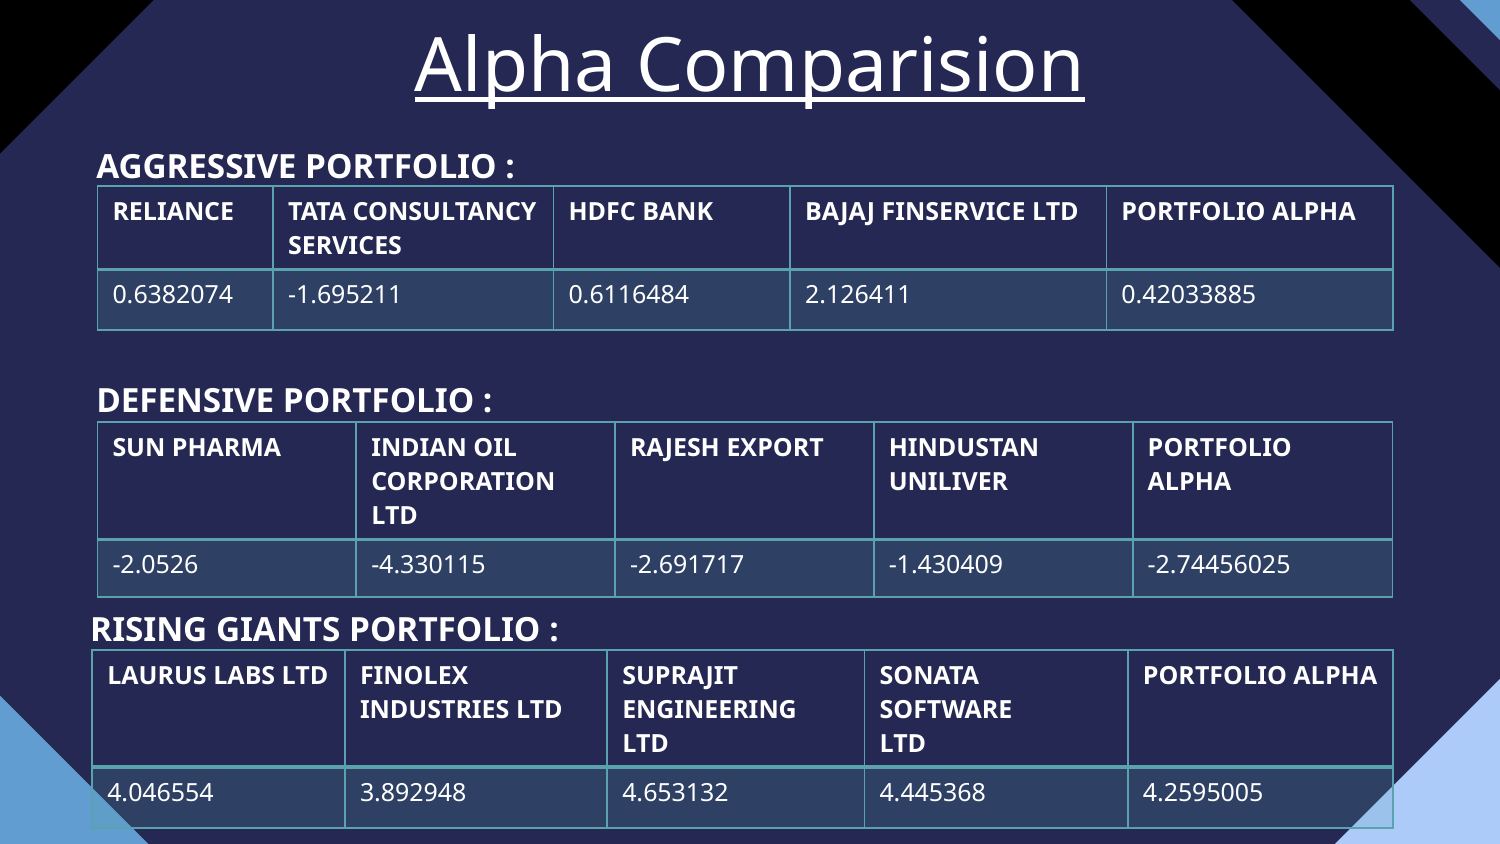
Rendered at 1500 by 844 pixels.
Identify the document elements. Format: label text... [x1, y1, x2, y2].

table_cell 4.445368 [865, 769, 1127, 827]
table_header HDFC BANK [554, 192, 789, 268]
table_header PORTFOLIO ALPHA [1129, 651, 1392, 765]
table_cell 0.42033885 [1107, 271, 1392, 329]
table_header SUN PHARMA [98, 427, 355, 538]
text_box DEFENSIVE PORTFOLIO : [81, 372, 1210, 427]
table_header SONATA SOFTWARE LTD [865, 656, 1127, 765]
table_cell 4.653132 [608, 769, 864, 827]
table_header PORTFOLIO ALPHA [1107, 187, 1392, 268]
table_header HINDUSTAN UNILIVER [875, 427, 1132, 538]
text_box AGGRESSIVE PORTFOLIO : [81, 137, 1210, 192]
table_header LAURUS LABS LTD [93, 656, 344, 765]
table_cell 3.892948 [346, 769, 606, 827]
table_cell -2.691717 [616, 541, 873, 596]
table_cell 4.046554 [93, 769, 344, 827]
table_header BAJAJ FINSERVICE LTD [791, 192, 1106, 268]
table_cell -1.430409 [875, 541, 1132, 596]
table_cell 0.6116484 [554, 271, 789, 329]
table_cell 2.126411 [791, 271, 1106, 329]
text_box Alpha Comparision [351, 24, 1149, 99]
table_header SUPRAJIT ENGINEERING LTD [608, 656, 864, 765]
table_header INDIAN OIL CORPORATION LTD [357, 427, 614, 538]
table_header TATA CONSULTANCY SERVICES [274, 192, 553, 268]
table_cell -4.330115 [357, 541, 614, 596]
table_cell 4.2595005 [1129, 769, 1392, 827]
table_cell -1.695211 [274, 271, 553, 329]
table_header PORTFOLIO ALPHA [1134, 423, 1392, 538]
table_header RELIANCE [98, 192, 272, 268]
table_cell 0.6382074 [98, 271, 272, 329]
table_cell -2.0526 [98, 541, 355, 596]
table_header FINOLEX INDUSTRIES LTD [346, 656, 606, 765]
table_header RAJESH EXPORT [616, 427, 873, 538]
text_box RISING GIANTS PORTFOLIO : [75, 600, 1204, 656]
table_cell -2.74456025 [1134, 541, 1392, 596]
